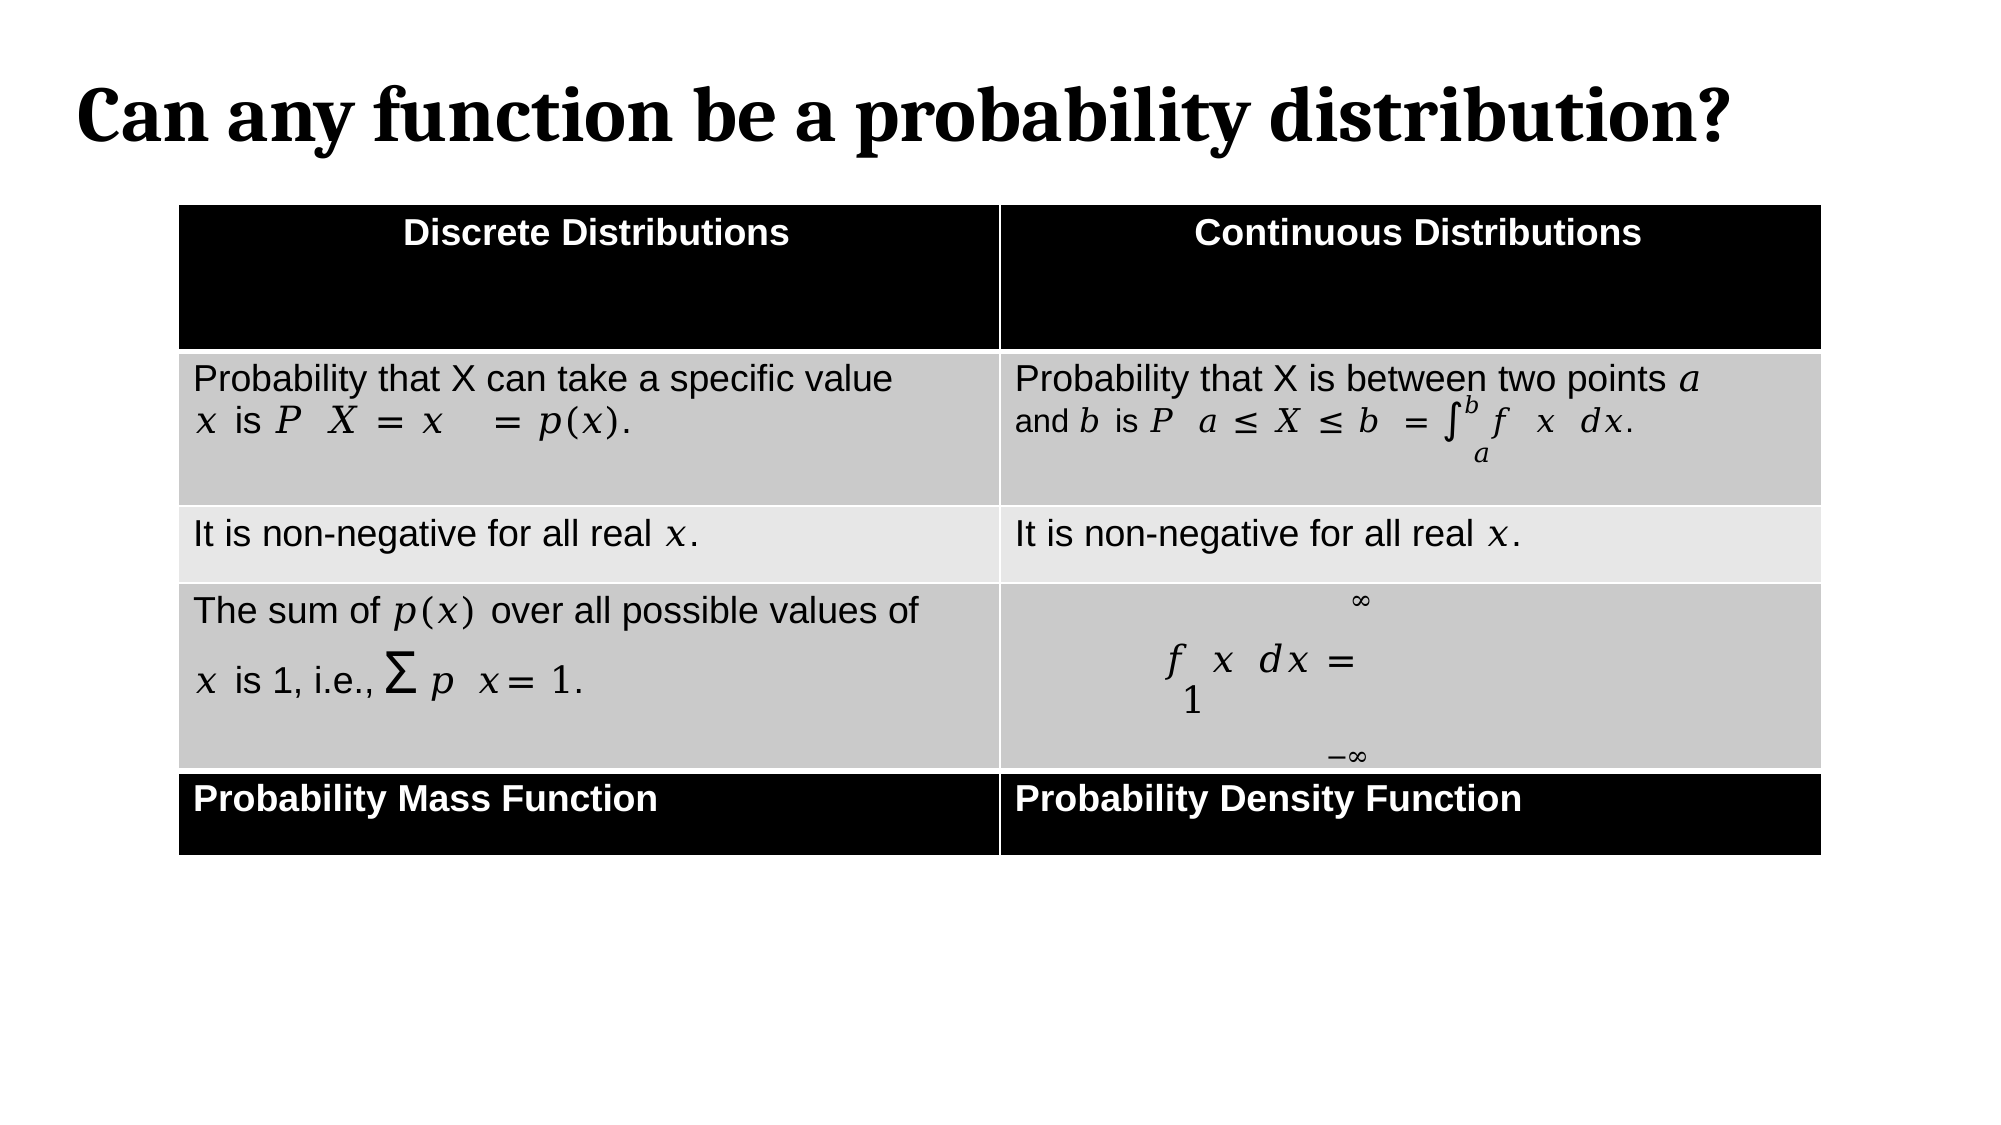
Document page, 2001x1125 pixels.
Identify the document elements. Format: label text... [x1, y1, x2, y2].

text_box [179, 584, 999, 768]
text_box [1001, 584, 1821, 768]
text_box [179, 354, 999, 505]
text_box Can any function be a probability distribution? [60, 57, 1940, 175]
text_box [1001, 354, 1821, 505]
